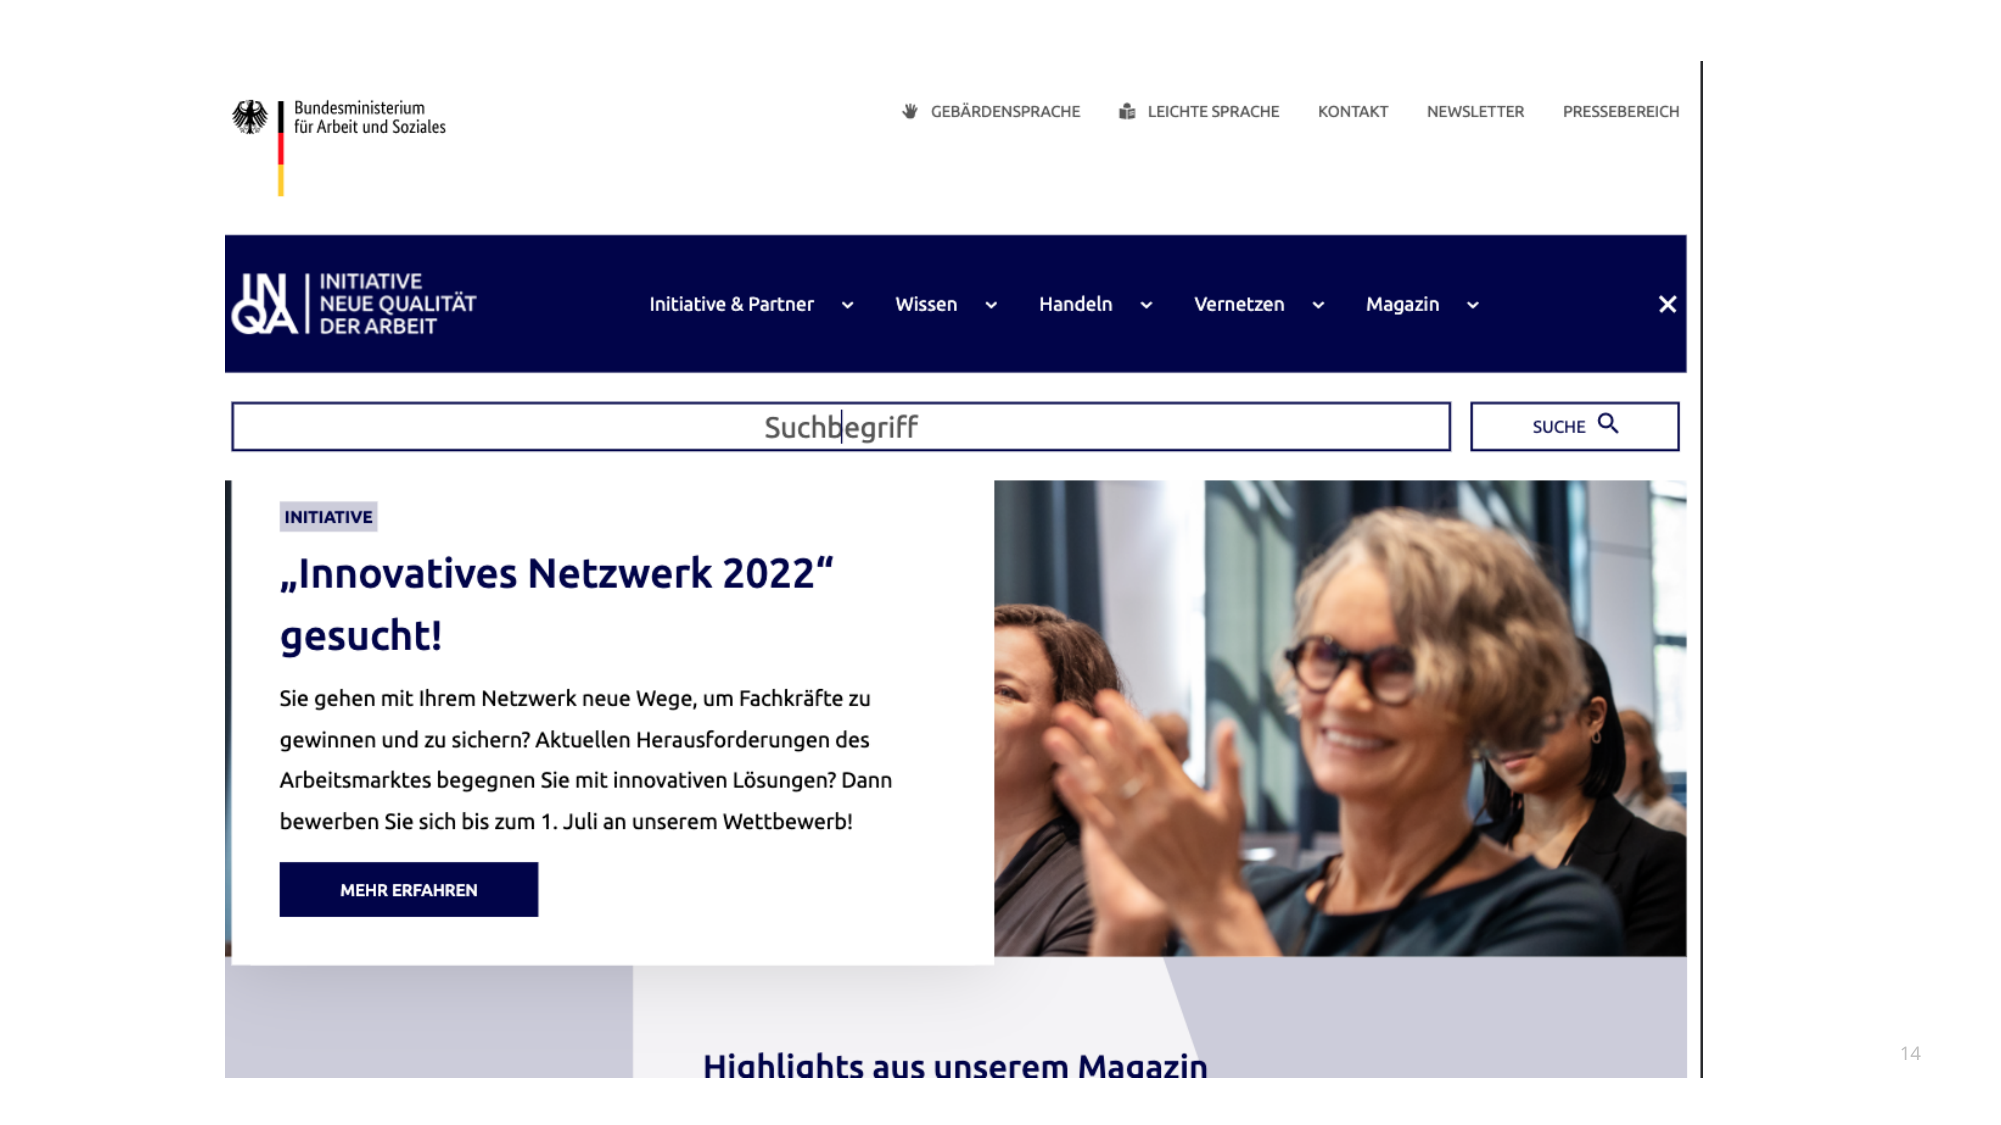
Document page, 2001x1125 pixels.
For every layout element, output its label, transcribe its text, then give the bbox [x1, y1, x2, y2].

slide_number 14 [1862, 1041, 1922, 1064]
picture [225, 61, 1703, 1078]
